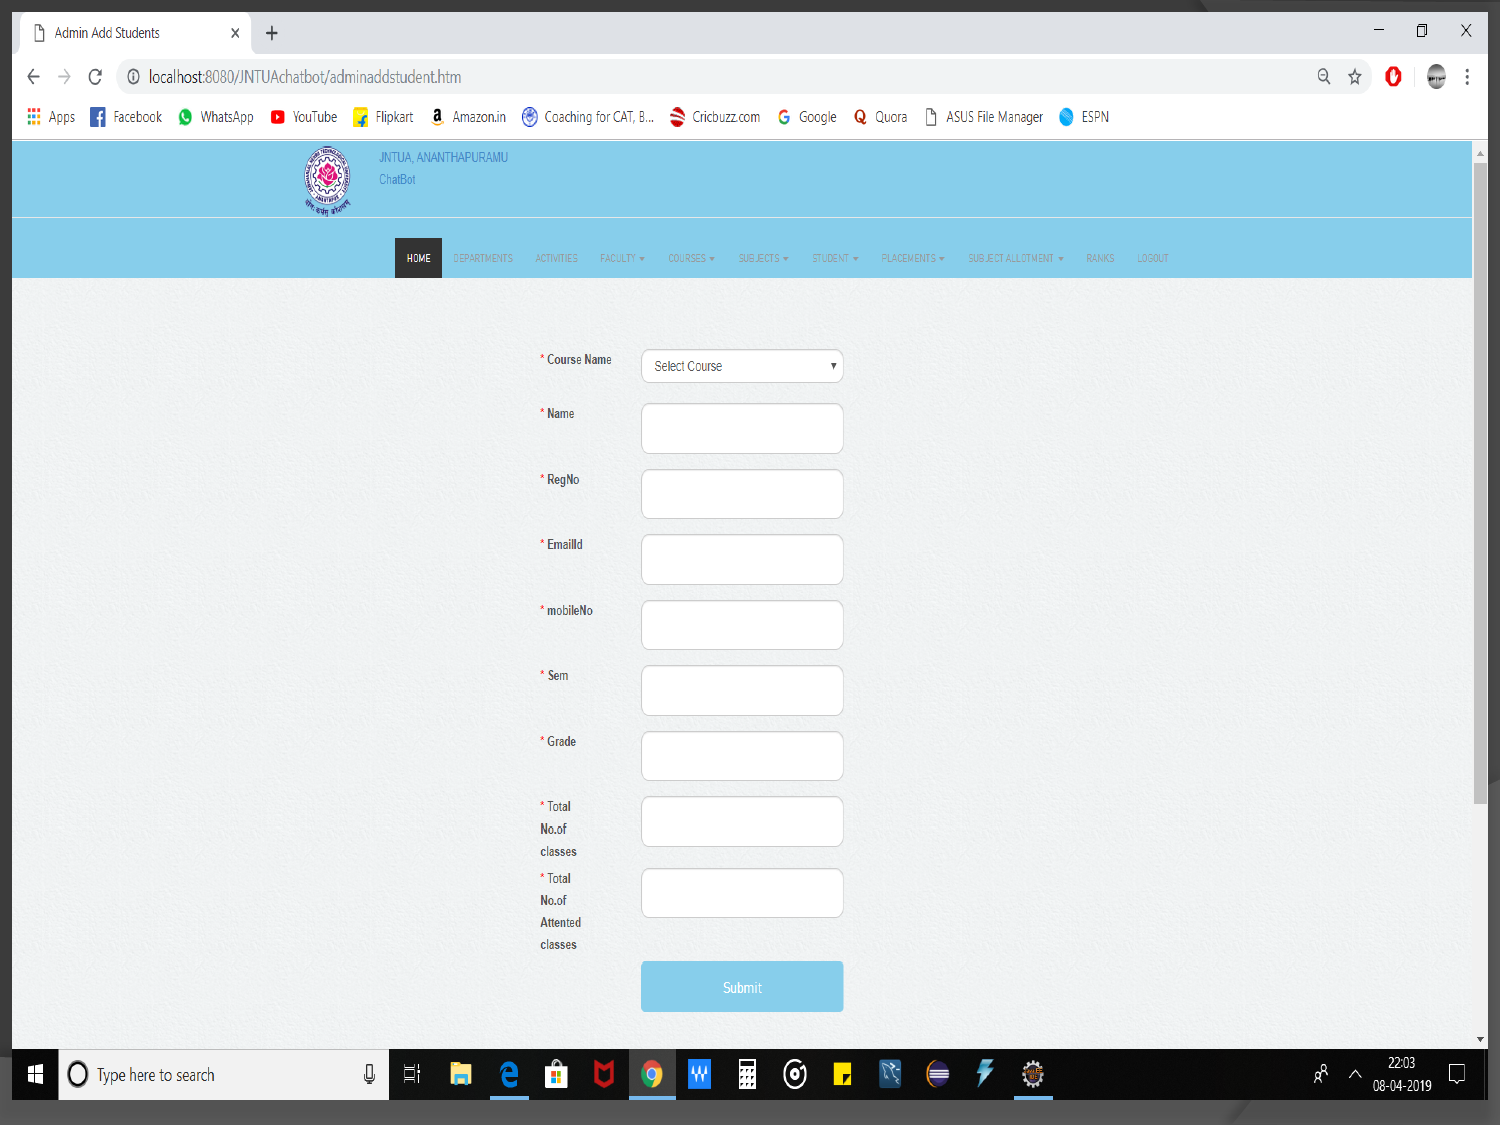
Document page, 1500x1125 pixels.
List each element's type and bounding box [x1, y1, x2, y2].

list [12, 12, 1488, 1101]
